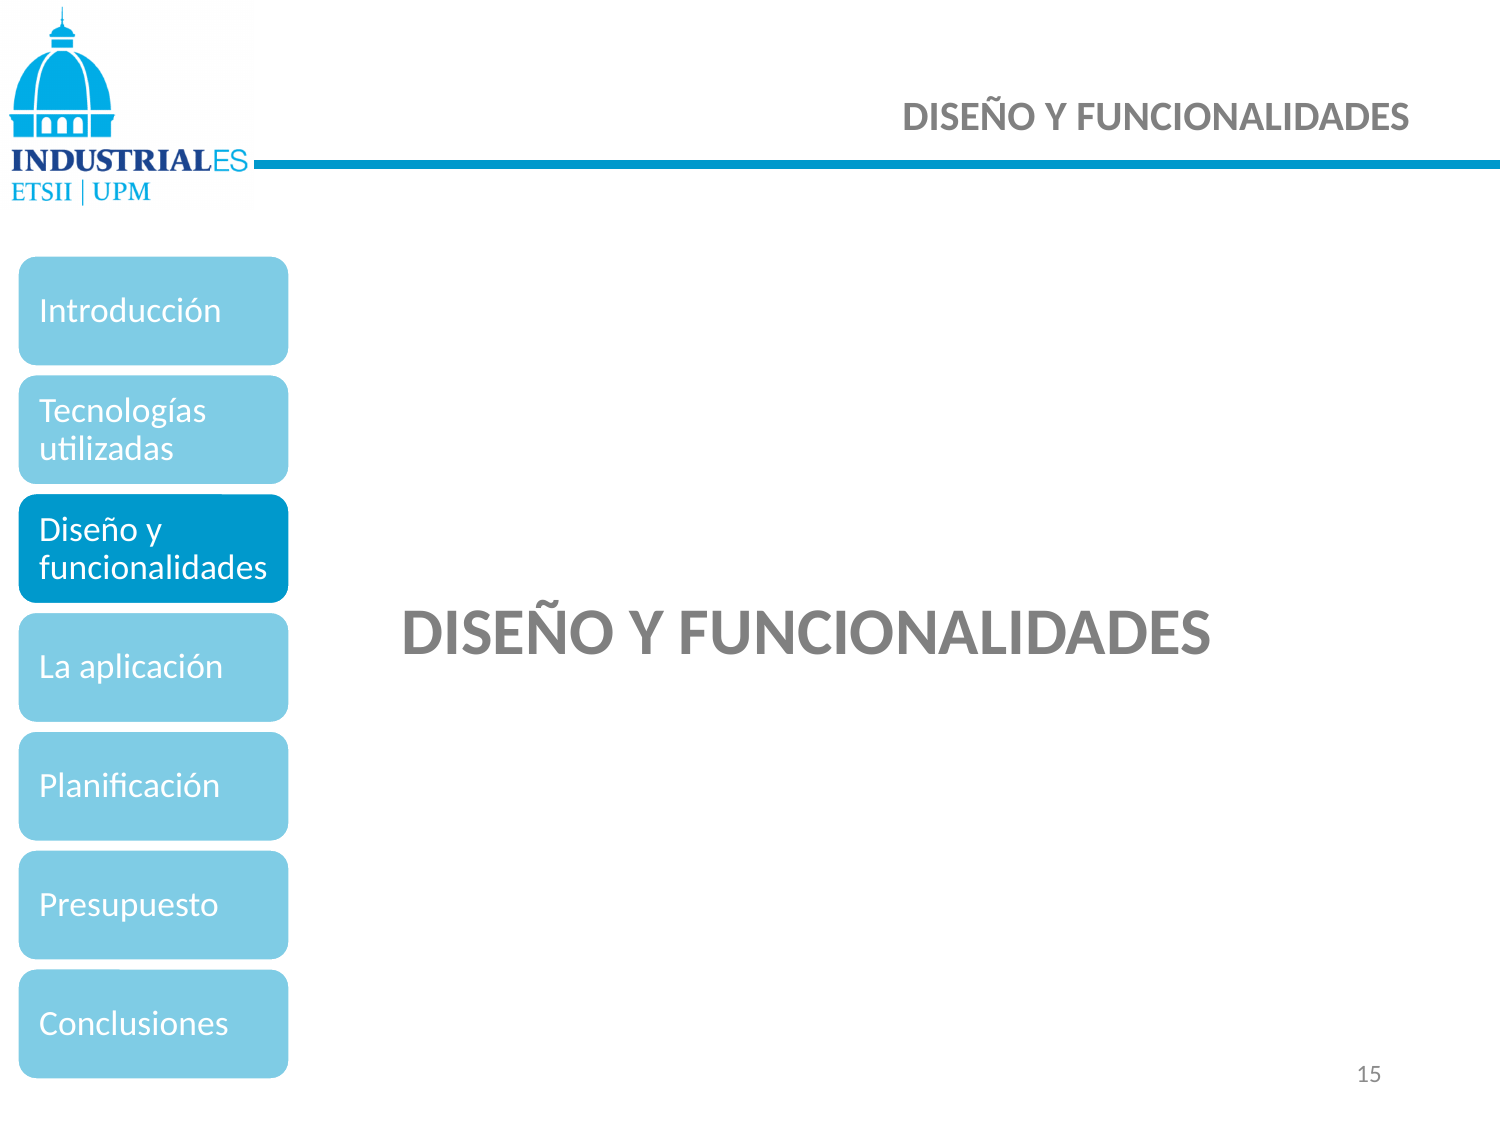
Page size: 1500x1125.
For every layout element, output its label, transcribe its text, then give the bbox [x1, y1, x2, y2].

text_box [17, 222, 290, 1113]
picture [0, 0, 254, 210]
text_box [254, 159, 1500, 170]
text_box DISEÑO Y FUNCIONALIDADES [386, 245, 1500, 1021]
text_box DISEÑO Y FUNCIONALIDADES [462, 81, 1425, 147]
slide_number 15 [1059, 1042, 1397, 1103]
